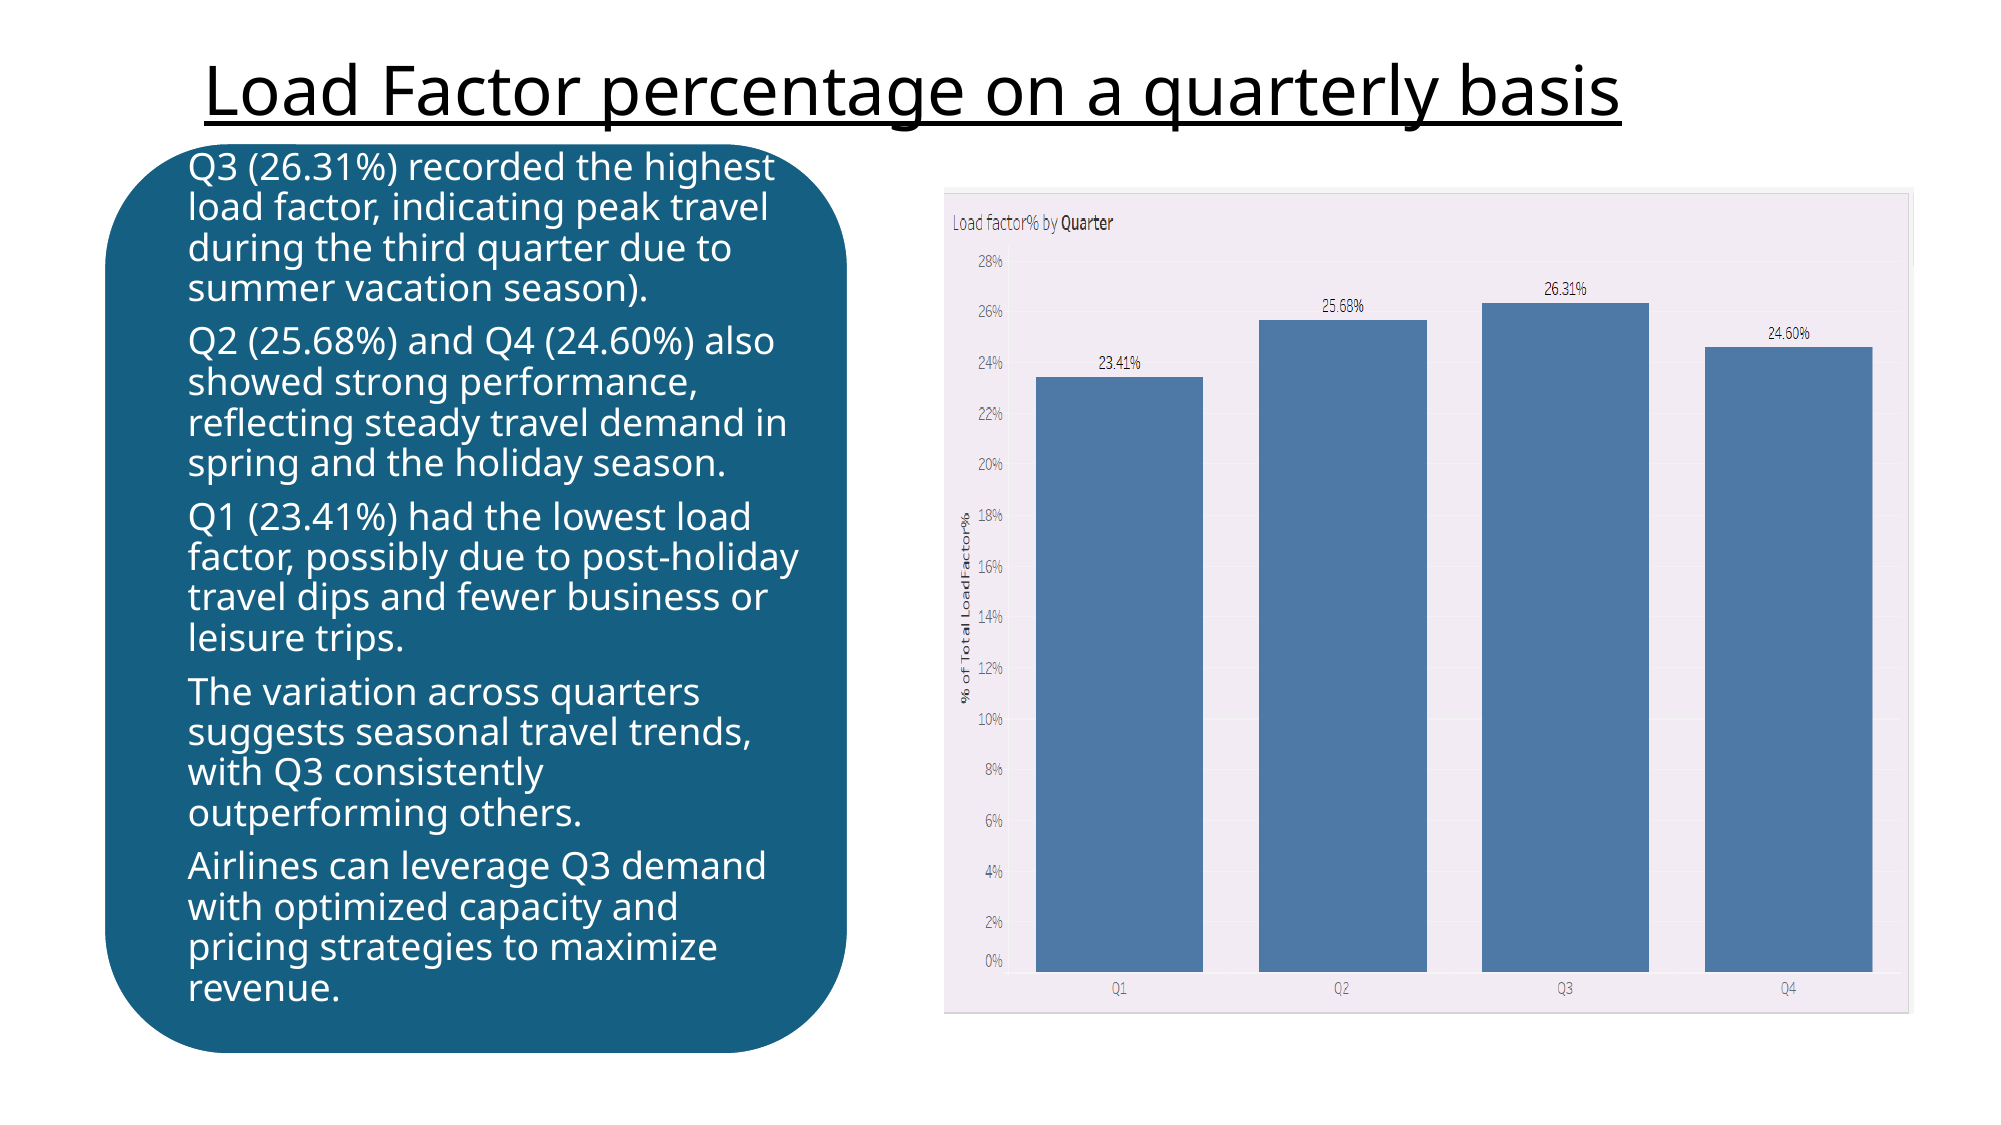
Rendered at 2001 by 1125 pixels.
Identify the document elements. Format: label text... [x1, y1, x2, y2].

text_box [103, 92, 849, 1056]
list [943, 186, 1915, 1014]
title Load Factor percentage on a quarterly basis [188, 28, 1914, 159]
